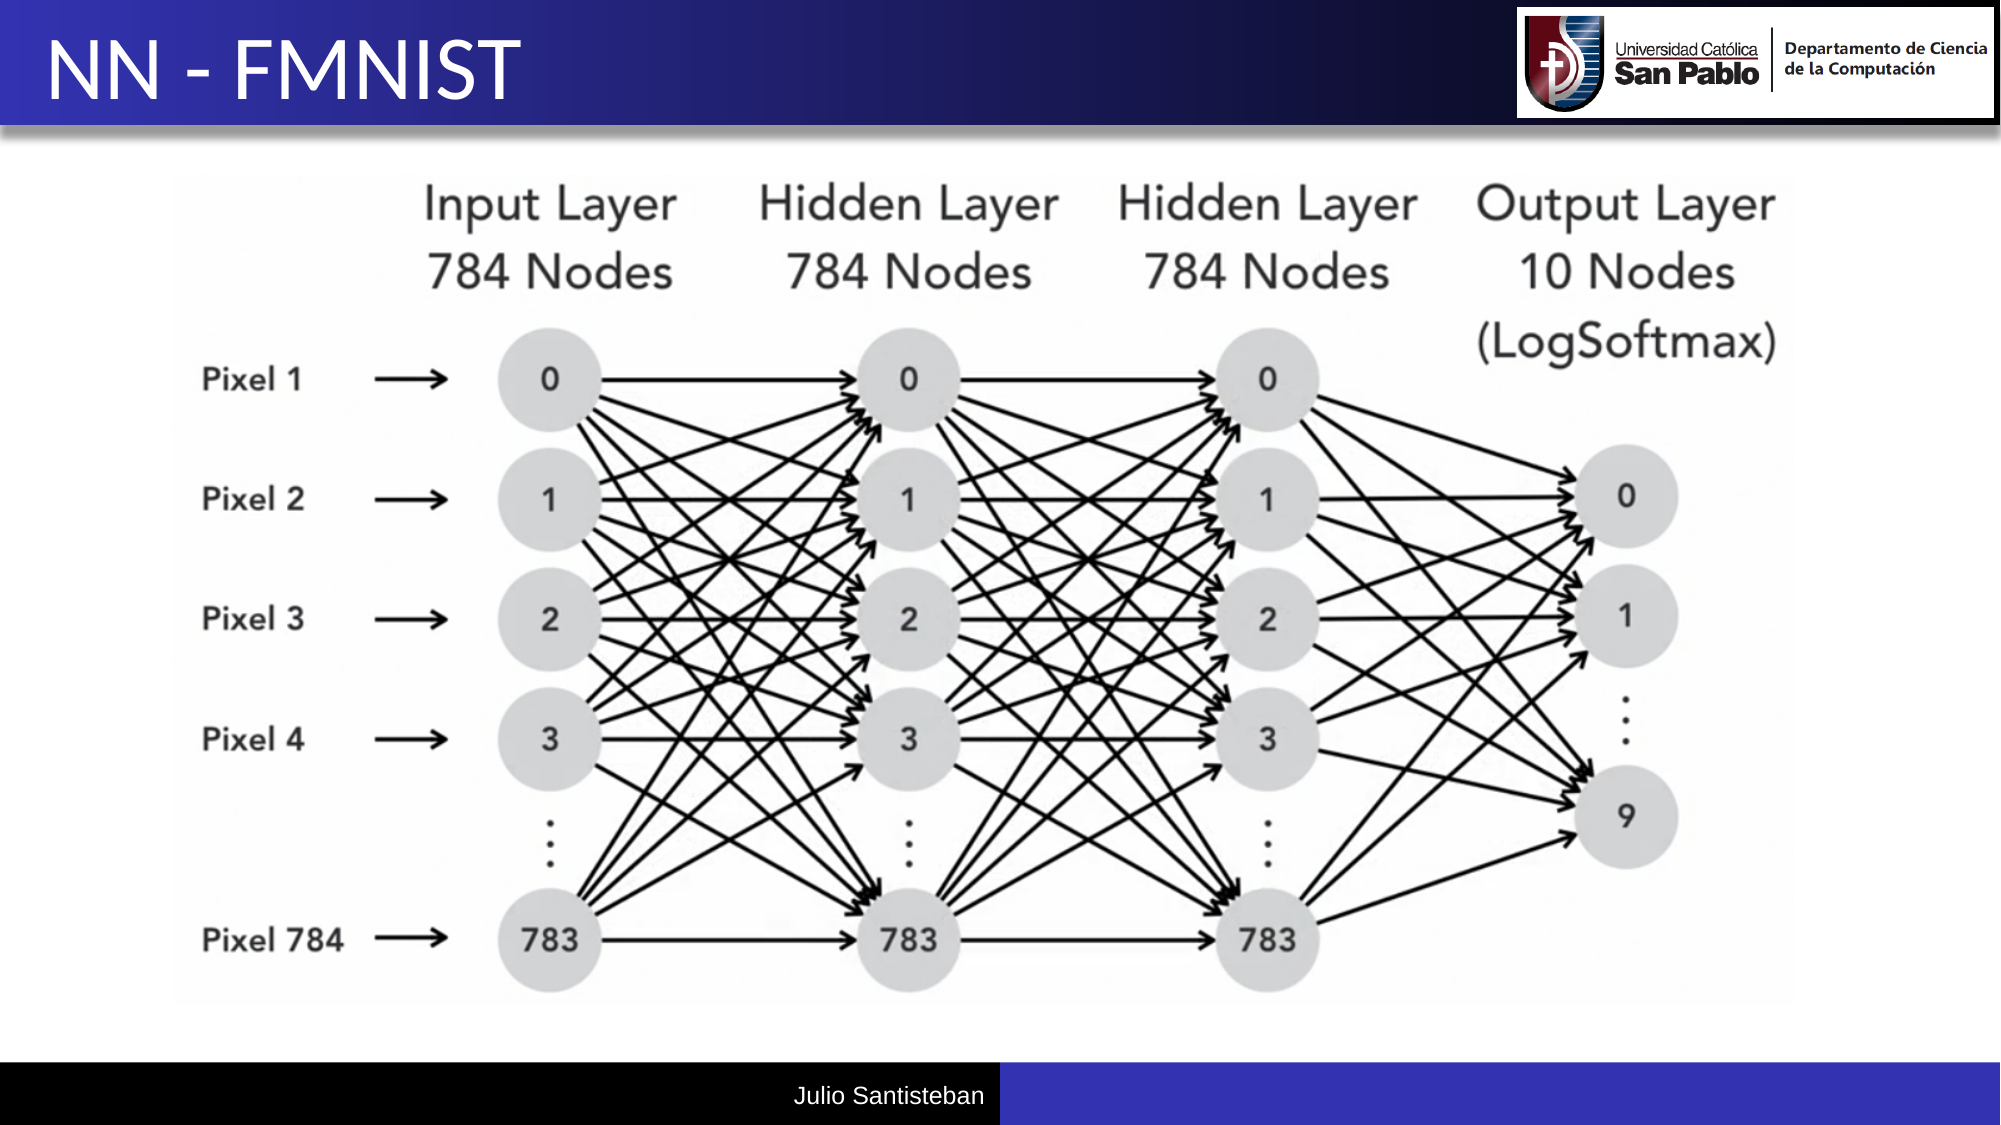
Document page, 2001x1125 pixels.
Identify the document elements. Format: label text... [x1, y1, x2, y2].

title NN - FMNIST [0, 0, 1951, 126]
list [173, 174, 1794, 1006]
picture [1951, 7, 1994, 118]
